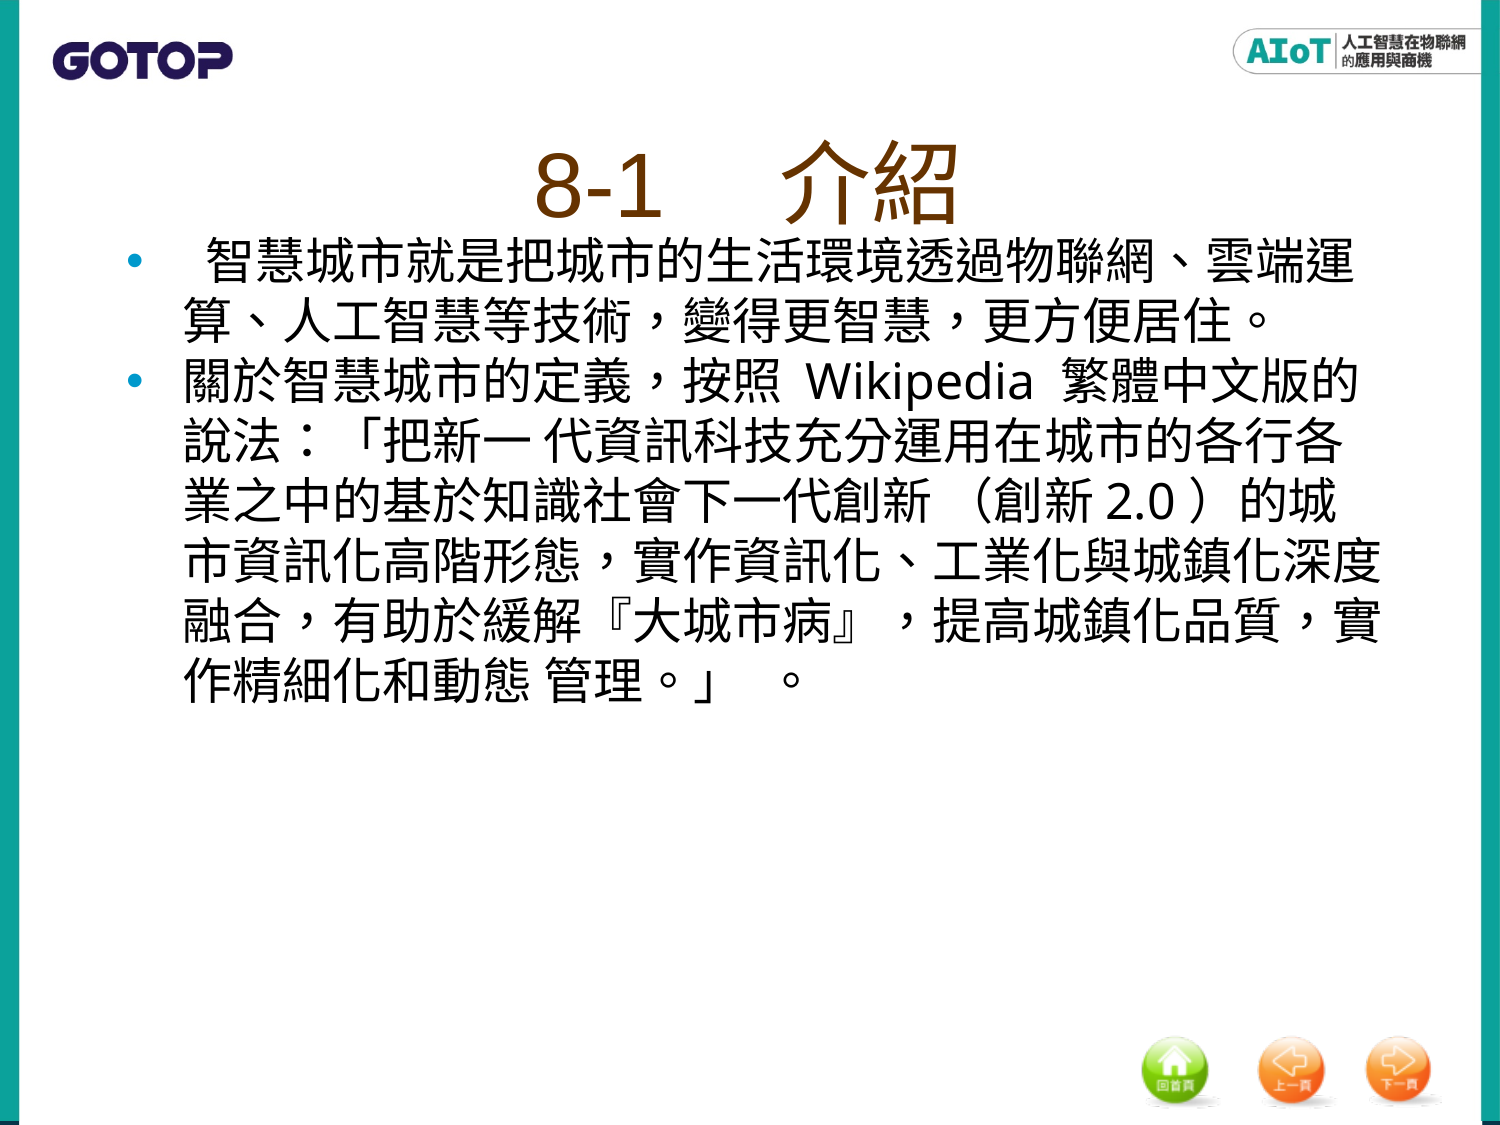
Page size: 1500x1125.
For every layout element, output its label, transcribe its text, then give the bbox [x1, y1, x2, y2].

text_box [1136, 1029, 1442, 1113]
picture [0, 0, 1500, 1125]
title 8-1 介紹 [0, 75, 1499, 288]
text_box 智慧城市就是把城市的生活環境透過物聯網、雲端運算、人工智慧等技術，變得更智慧，更方便居住。 關於智慧城市的定義，按照 Wikipedia 繁體中文版的說法：「把新一 代資訊科技充分運用在城市的各行各業之中的基於知識社會下一代創新 （創新2.0）的城市資訊化高階形態，實作資訊化、工業化與城鎮化深度 融合，有助於緩解『大城市病』，提高城鎮化品質，實作精細化和動態 管理。」 。 [111, 162, 1399, 1018]
